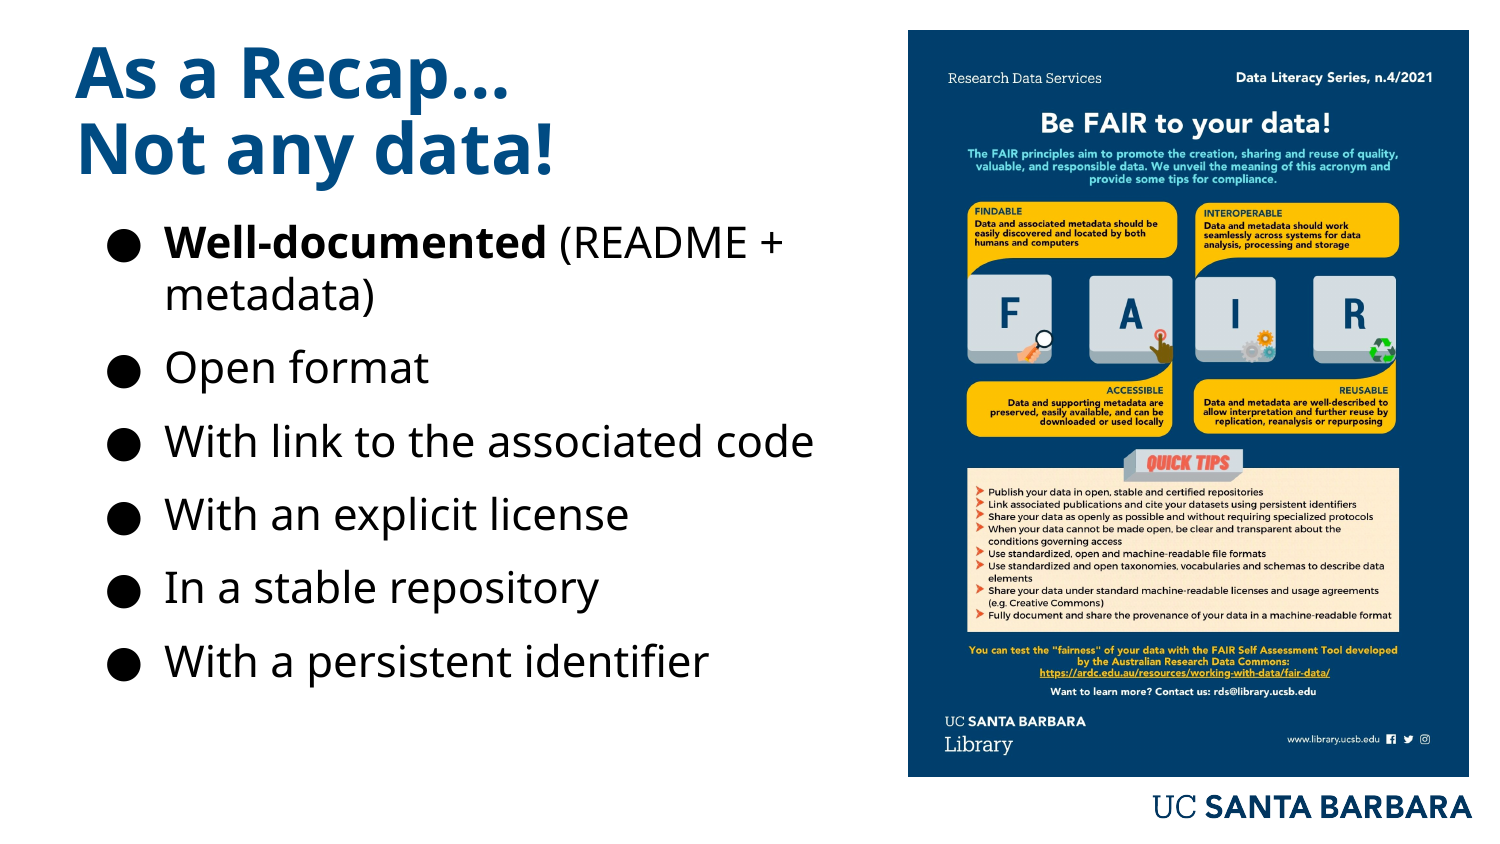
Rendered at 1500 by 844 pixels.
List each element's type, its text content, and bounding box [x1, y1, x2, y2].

text_box Well-documented (README + metadata) Open format With link to the associated code With an explicit license In a stable repository With a persistent identifier [74, 136, 872, 771]
picture [908, 29, 1470, 778]
text_box As a Recap… Not any data! [60, 22, 1458, 117]
picture [1152, 794, 1473, 819]
